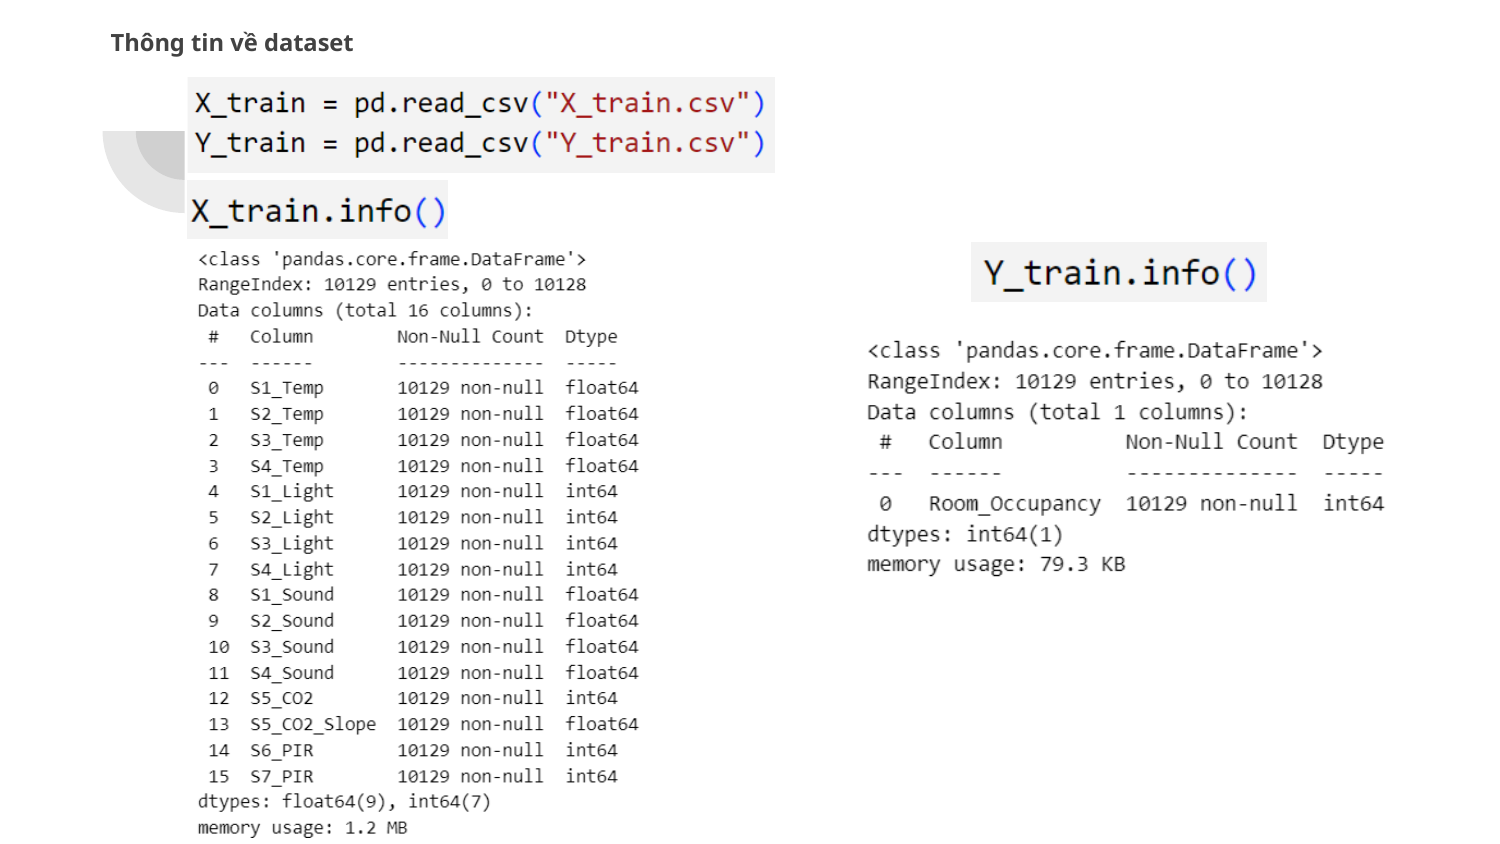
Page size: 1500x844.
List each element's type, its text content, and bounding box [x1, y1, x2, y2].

picture [970, 242, 1267, 302]
picture [851, 332, 1392, 620]
picture [187, 179, 449, 240]
title Thông tin về dataset [95, 12, 494, 72]
picture [187, 248, 692, 838]
picture [187, 76, 776, 173]
